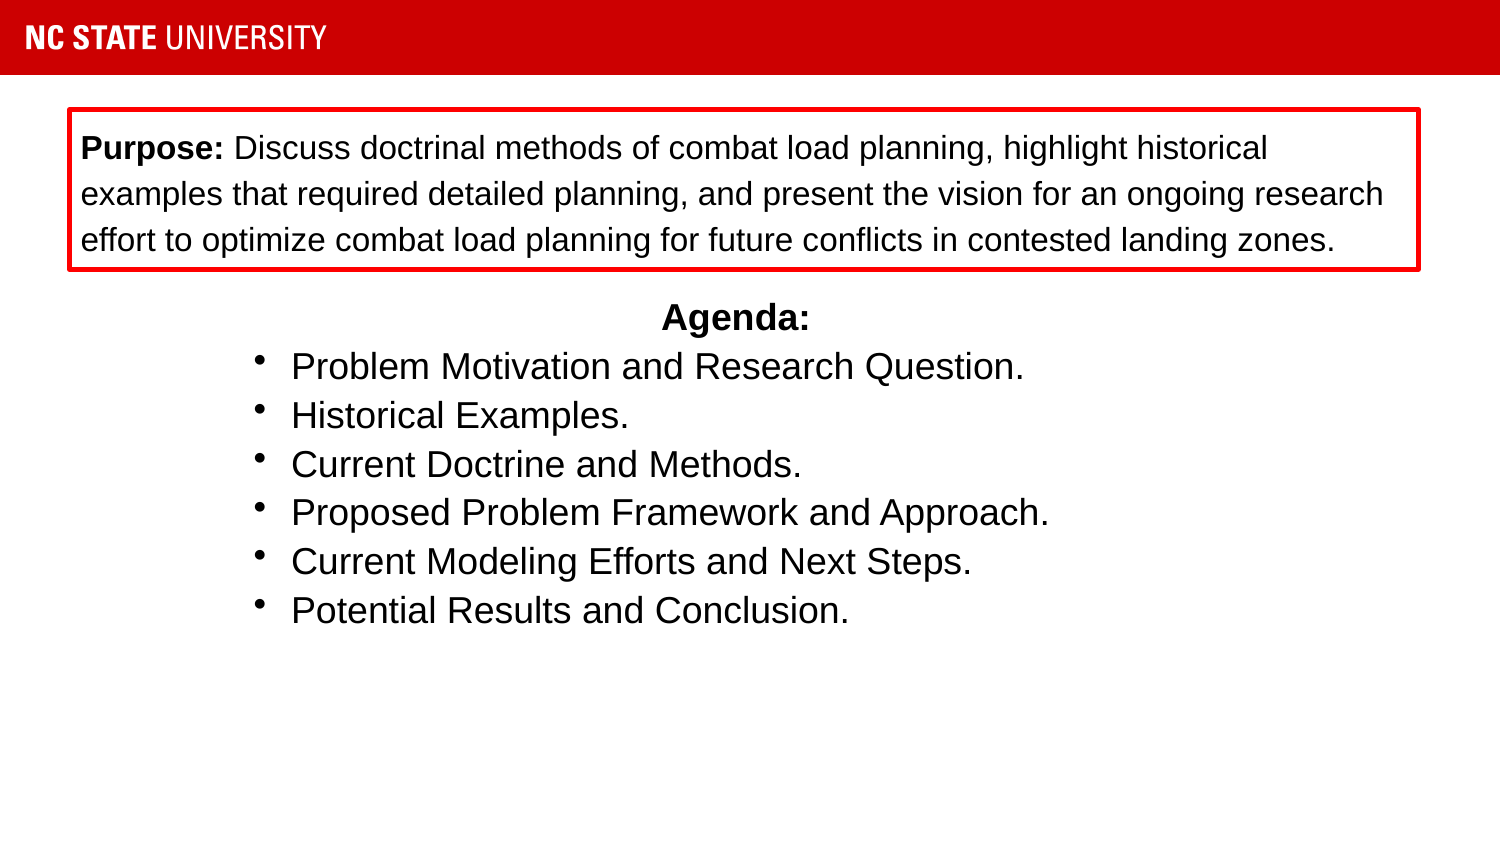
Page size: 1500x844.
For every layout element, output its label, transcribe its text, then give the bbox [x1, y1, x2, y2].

text_box Purpose: Discuss doctrinal methods of combat load planning, highlight historical examples that required detailed planning, and present the vision for an ongoing research effort to optimize combat load planning for future conflicts in contested landing zones. [69, 109, 1419, 270]
picture [0, 0, 1500, 75]
text_box Agenda: Problem Motivation and Research Question. Historical Examples. Current Doctrine and Methods. Proposed Problem Framework and Approach. Current Modeling Efforts and Next Steps. Potential Results and Conclusion. [238, 290, 1234, 824]
